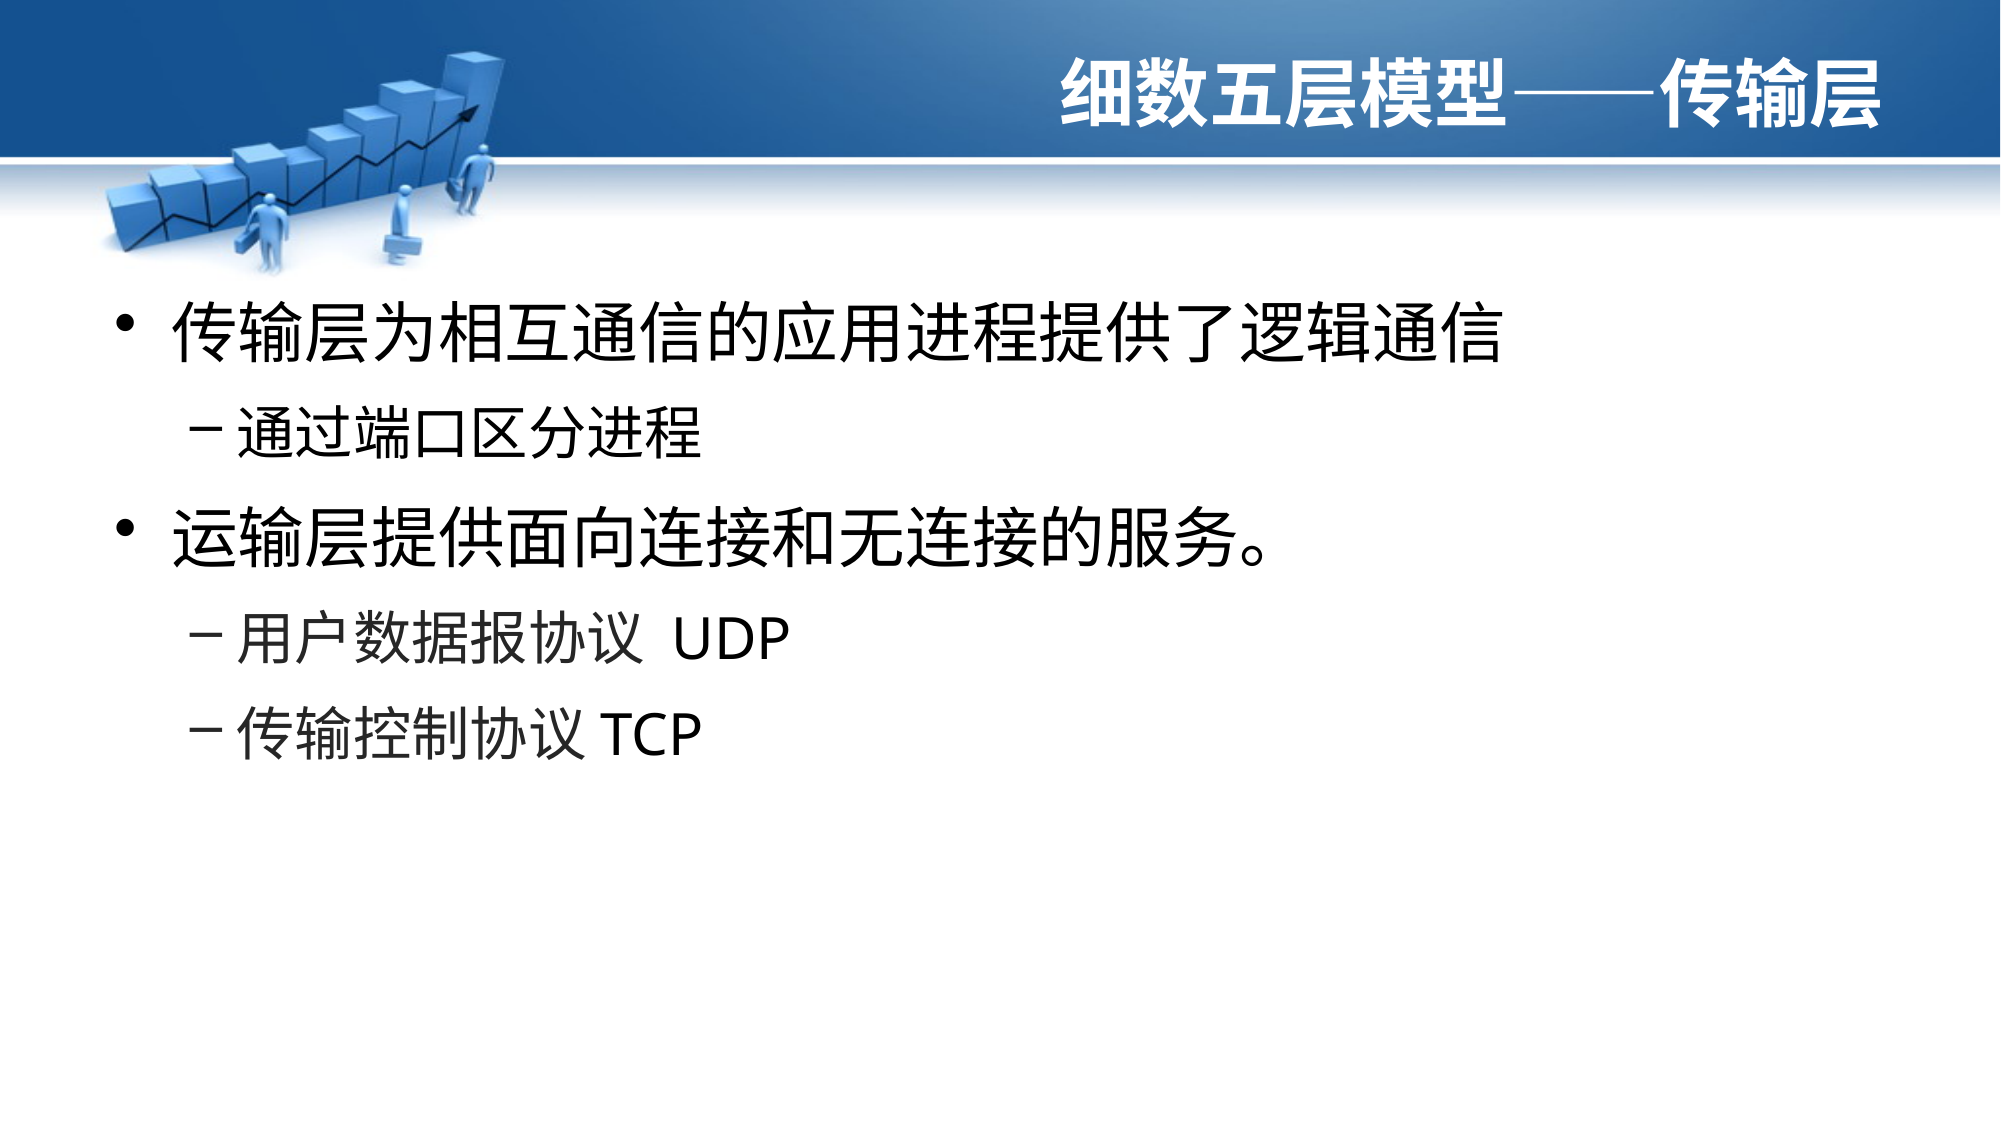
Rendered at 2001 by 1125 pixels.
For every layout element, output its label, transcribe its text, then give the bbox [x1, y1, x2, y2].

picture [0, 0, 2001, 1125]
list 传输层为相互通信的应用进程提供了逻辑通信 通过端口区分进程 运输层提供面向连接和无连接的服务。 用户数据报协议 UDP 传输控制协议TCP [99, 267, 1900, 1029]
title 细数五层模型——传输层 [99, 45, 1900, 138]
